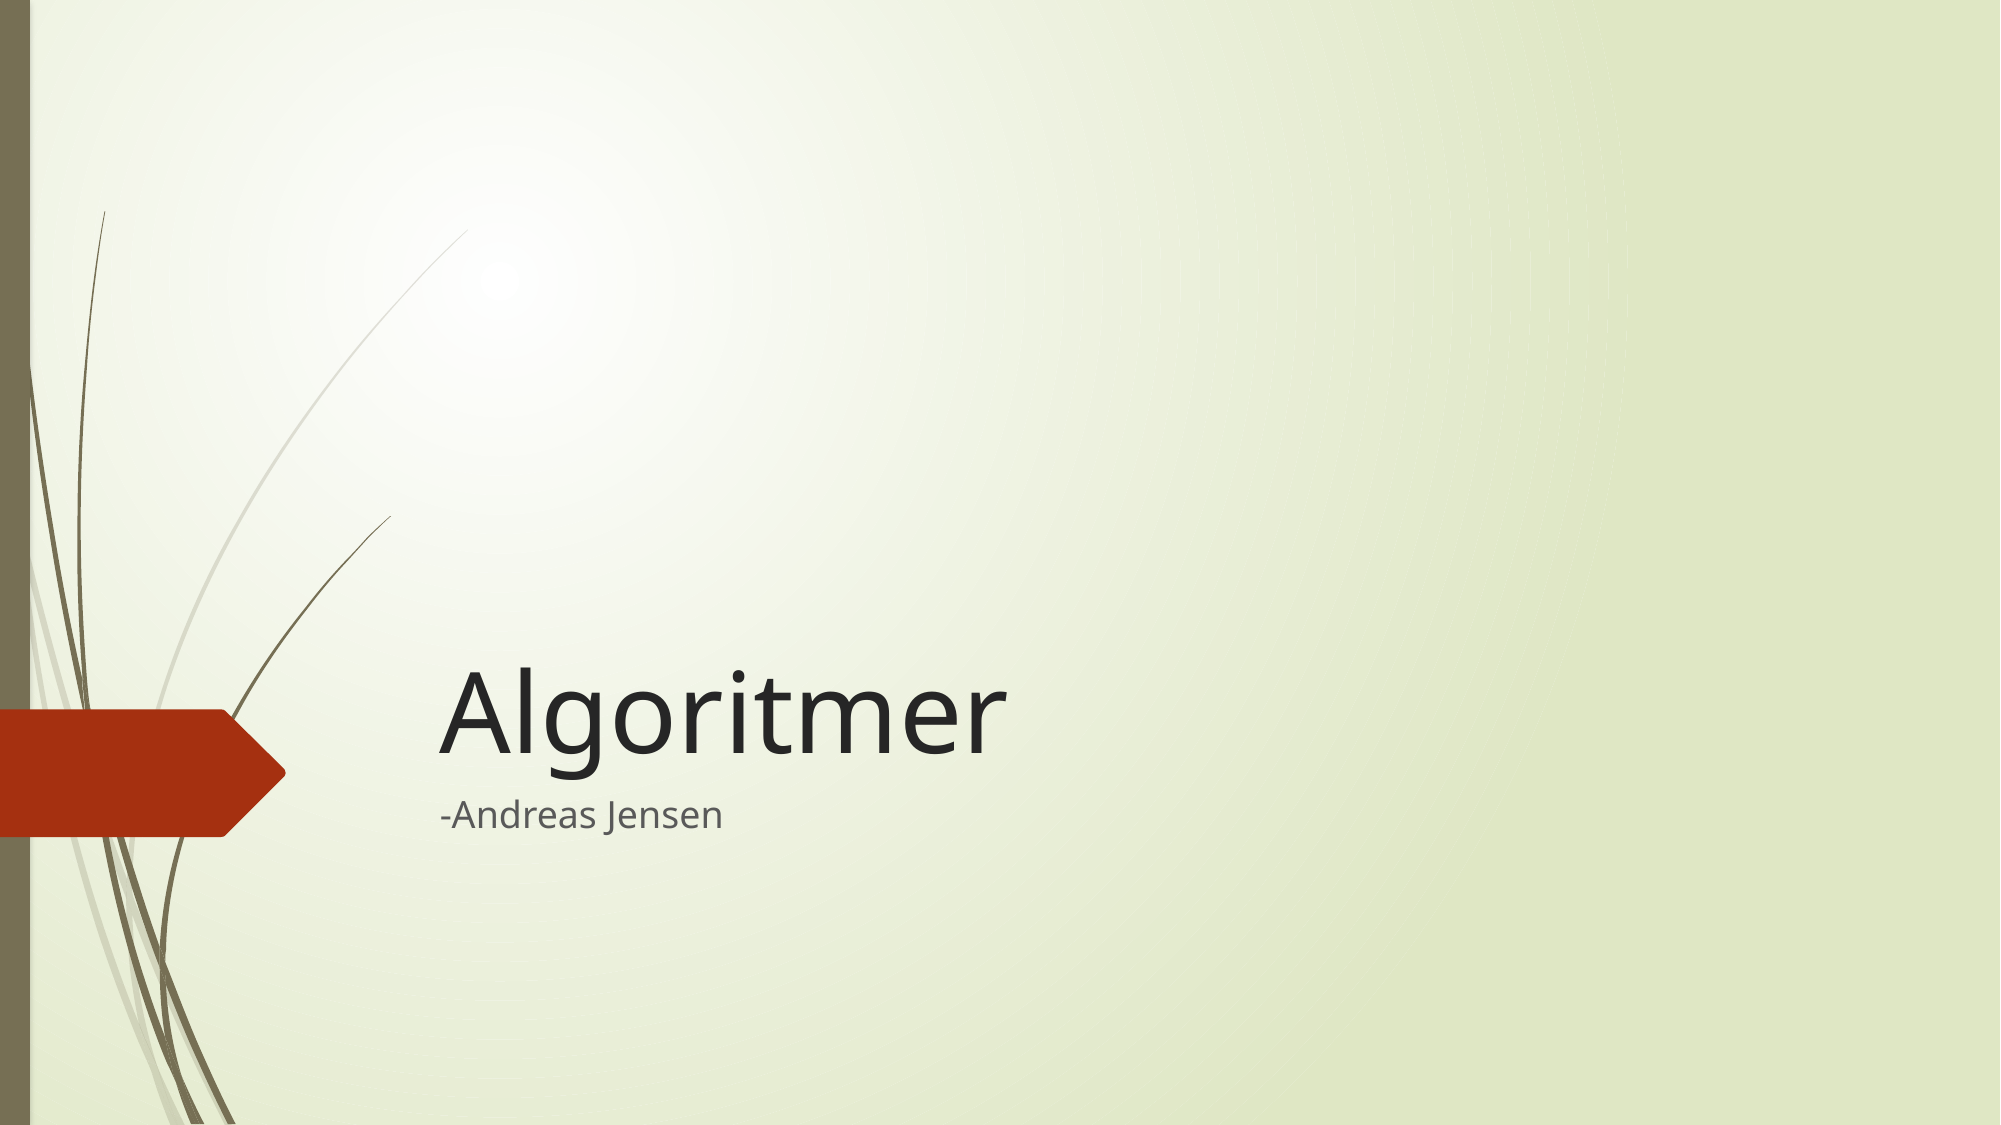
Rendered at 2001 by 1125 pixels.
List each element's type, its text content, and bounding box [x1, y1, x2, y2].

title Algoritmer [424, 412, 1888, 783]
subtitle -Andreas Jensen [424, 783, 1888, 969]
